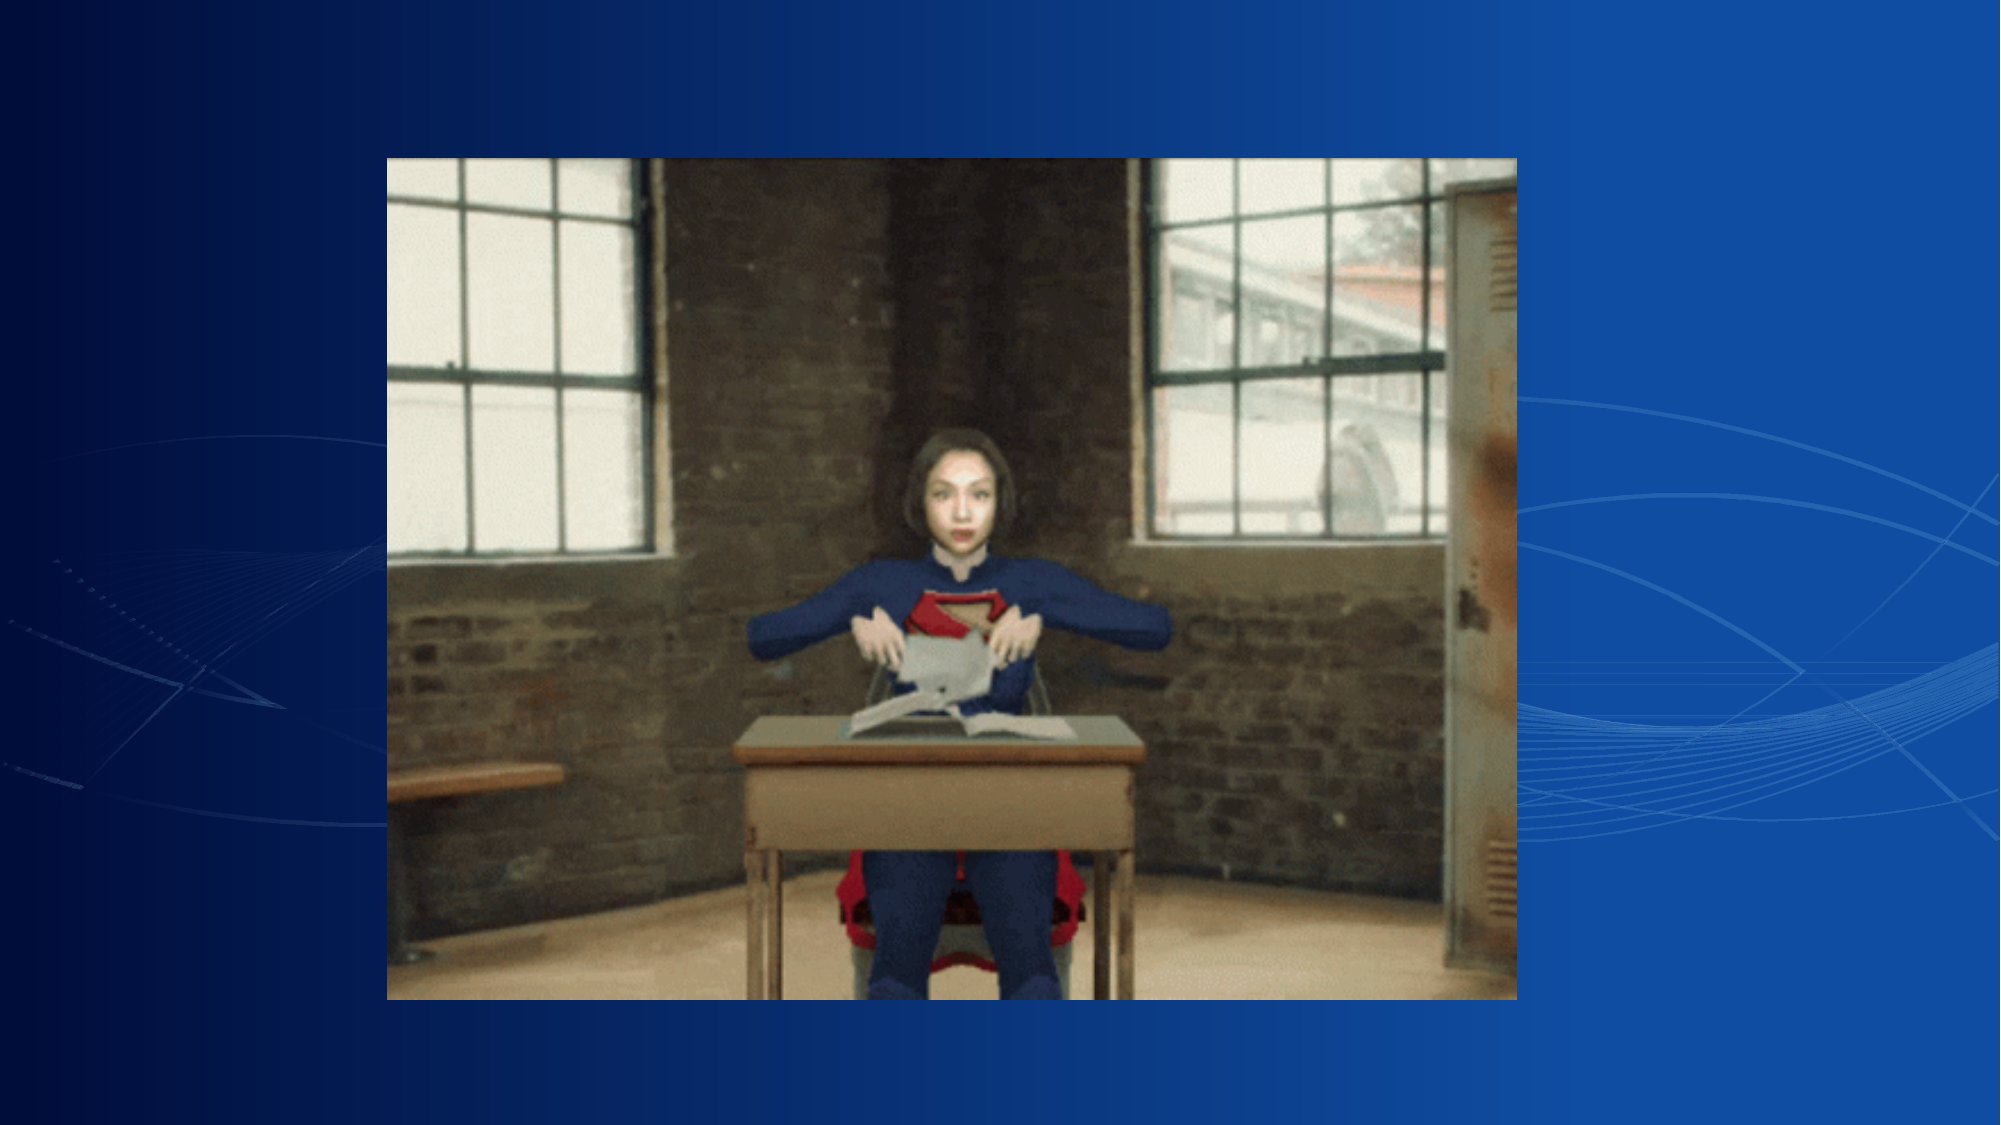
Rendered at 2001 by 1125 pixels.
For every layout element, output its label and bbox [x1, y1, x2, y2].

picture [387, 157, 1518, 1000]
